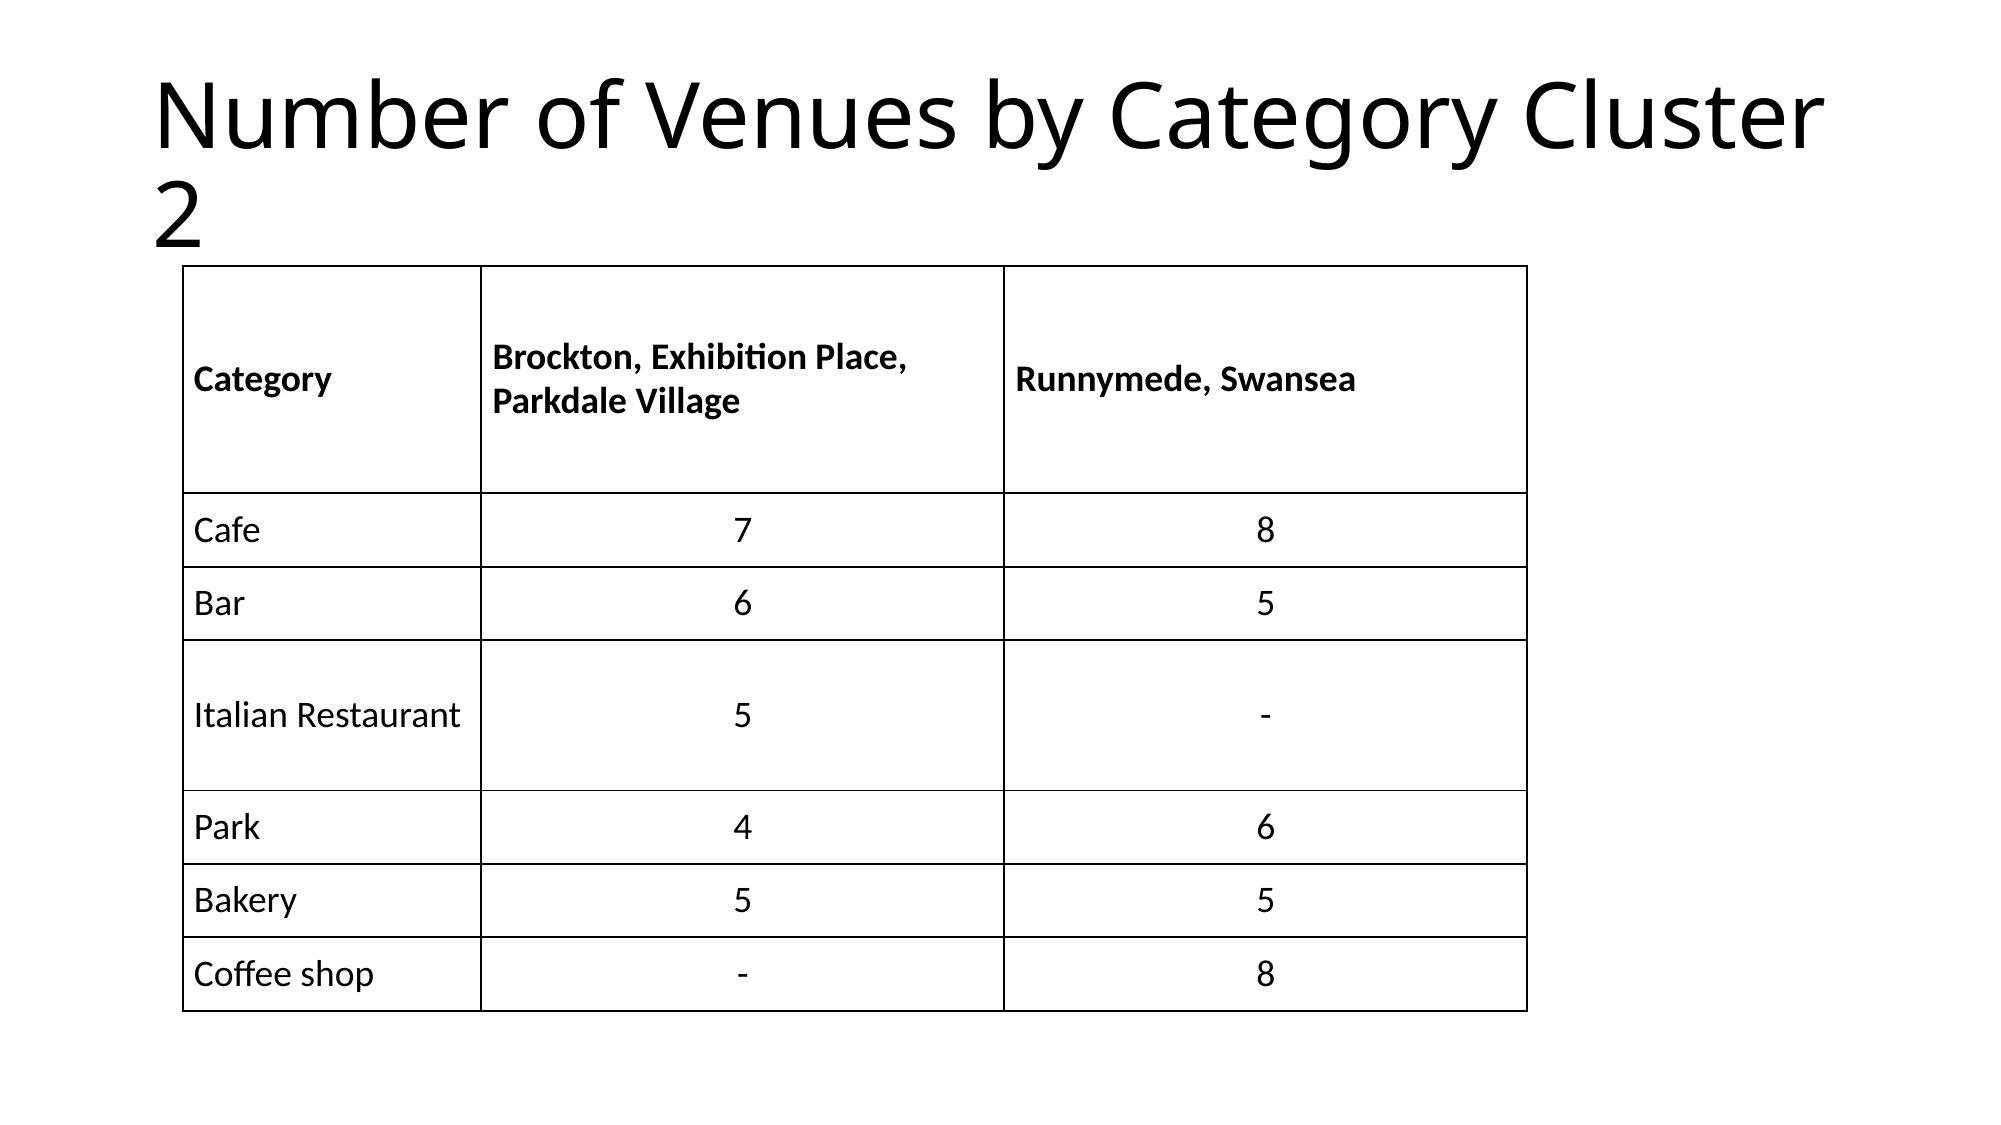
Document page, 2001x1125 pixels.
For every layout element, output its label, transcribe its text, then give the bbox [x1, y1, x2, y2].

table_cell Bakery [184, 865, 480, 936]
table_cell Bar [184, 568, 480, 639]
table_header Category [184, 267, 480, 492]
table_cell Cafe [184, 494, 480, 566]
table_cell Park [184, 791, 480, 863]
table_cell 5 [482, 865, 1003, 936]
table_cell Italian Restaurant [184, 641, 480, 790]
table_cell 6 [482, 568, 1003, 639]
table_cell Coffee shop [184, 938, 480, 1010]
table_cell 8 [1005, 938, 1526, 1010]
table_cell 7 [482, 494, 1003, 566]
table_cell 8 [1005, 494, 1526, 566]
table_header Brockton, Exhibition Place, Parkdale Village [482, 267, 1003, 492]
title Number of Venues by Category Cluster 2 [137, 59, 1863, 278]
table_cell 5 [1005, 568, 1526, 639]
table_cell 6 [1005, 791, 1526, 863]
table_cell - [1005, 641, 1526, 790]
table_cell 5 [1005, 865, 1526, 936]
table_cell - [482, 938, 1003, 1010]
table_cell 5 [482, 641, 1003, 790]
table_cell 4 [482, 791, 1003, 863]
table_header Runnymede, Swansea [1005, 267, 1526, 492]
